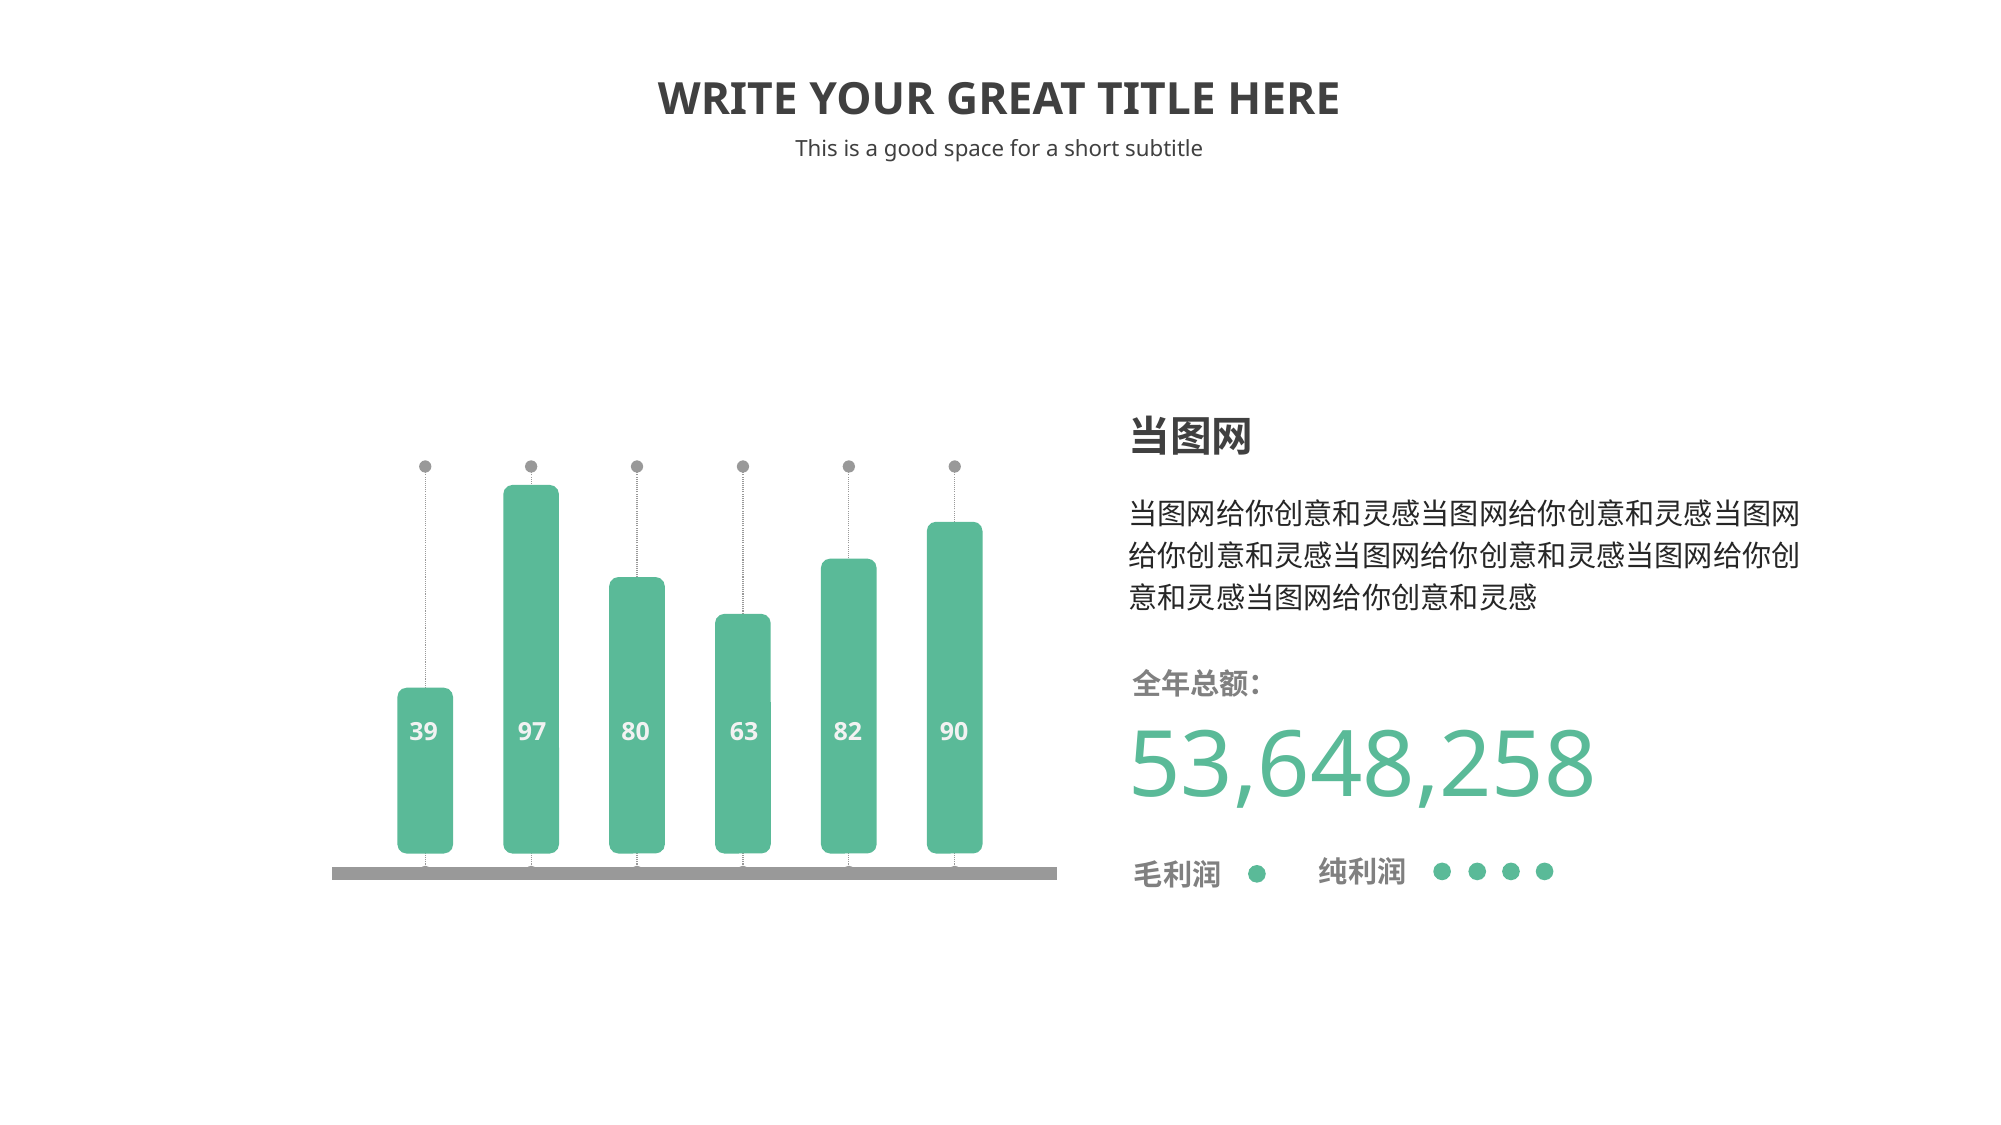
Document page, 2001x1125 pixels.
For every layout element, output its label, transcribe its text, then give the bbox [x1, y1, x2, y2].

text_box 纯利润 [1319, 853, 1424, 889]
text_box 53,648,258 [1128, 704, 1660, 815]
text_box [1534, 861, 1555, 882]
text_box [409, 715, 969, 746]
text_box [332, 466, 1058, 874]
text_box WRITE YOUR GREAT TITLE HERE [642, 63, 1357, 132]
text_box [1432, 861, 1453, 882]
text_box 当图网 [1128, 409, 1467, 460]
text_box [1247, 863, 1267, 884]
text_box 全年总额： [1132, 665, 1369, 701]
text_box [1467, 861, 1488, 882]
text_box [1501, 861, 1521, 882]
text_box 当图网给你创意和灵感当图网给你创意和灵感当图网给你创意和灵感当图网给你创意和灵感当图网给你创意和灵感当图网给你创意和灵感 [1128, 488, 1814, 699]
text_box 毛利润 [1133, 856, 1238, 892]
text_box This is a good space for a short subtitle [780, 126, 1219, 168]
